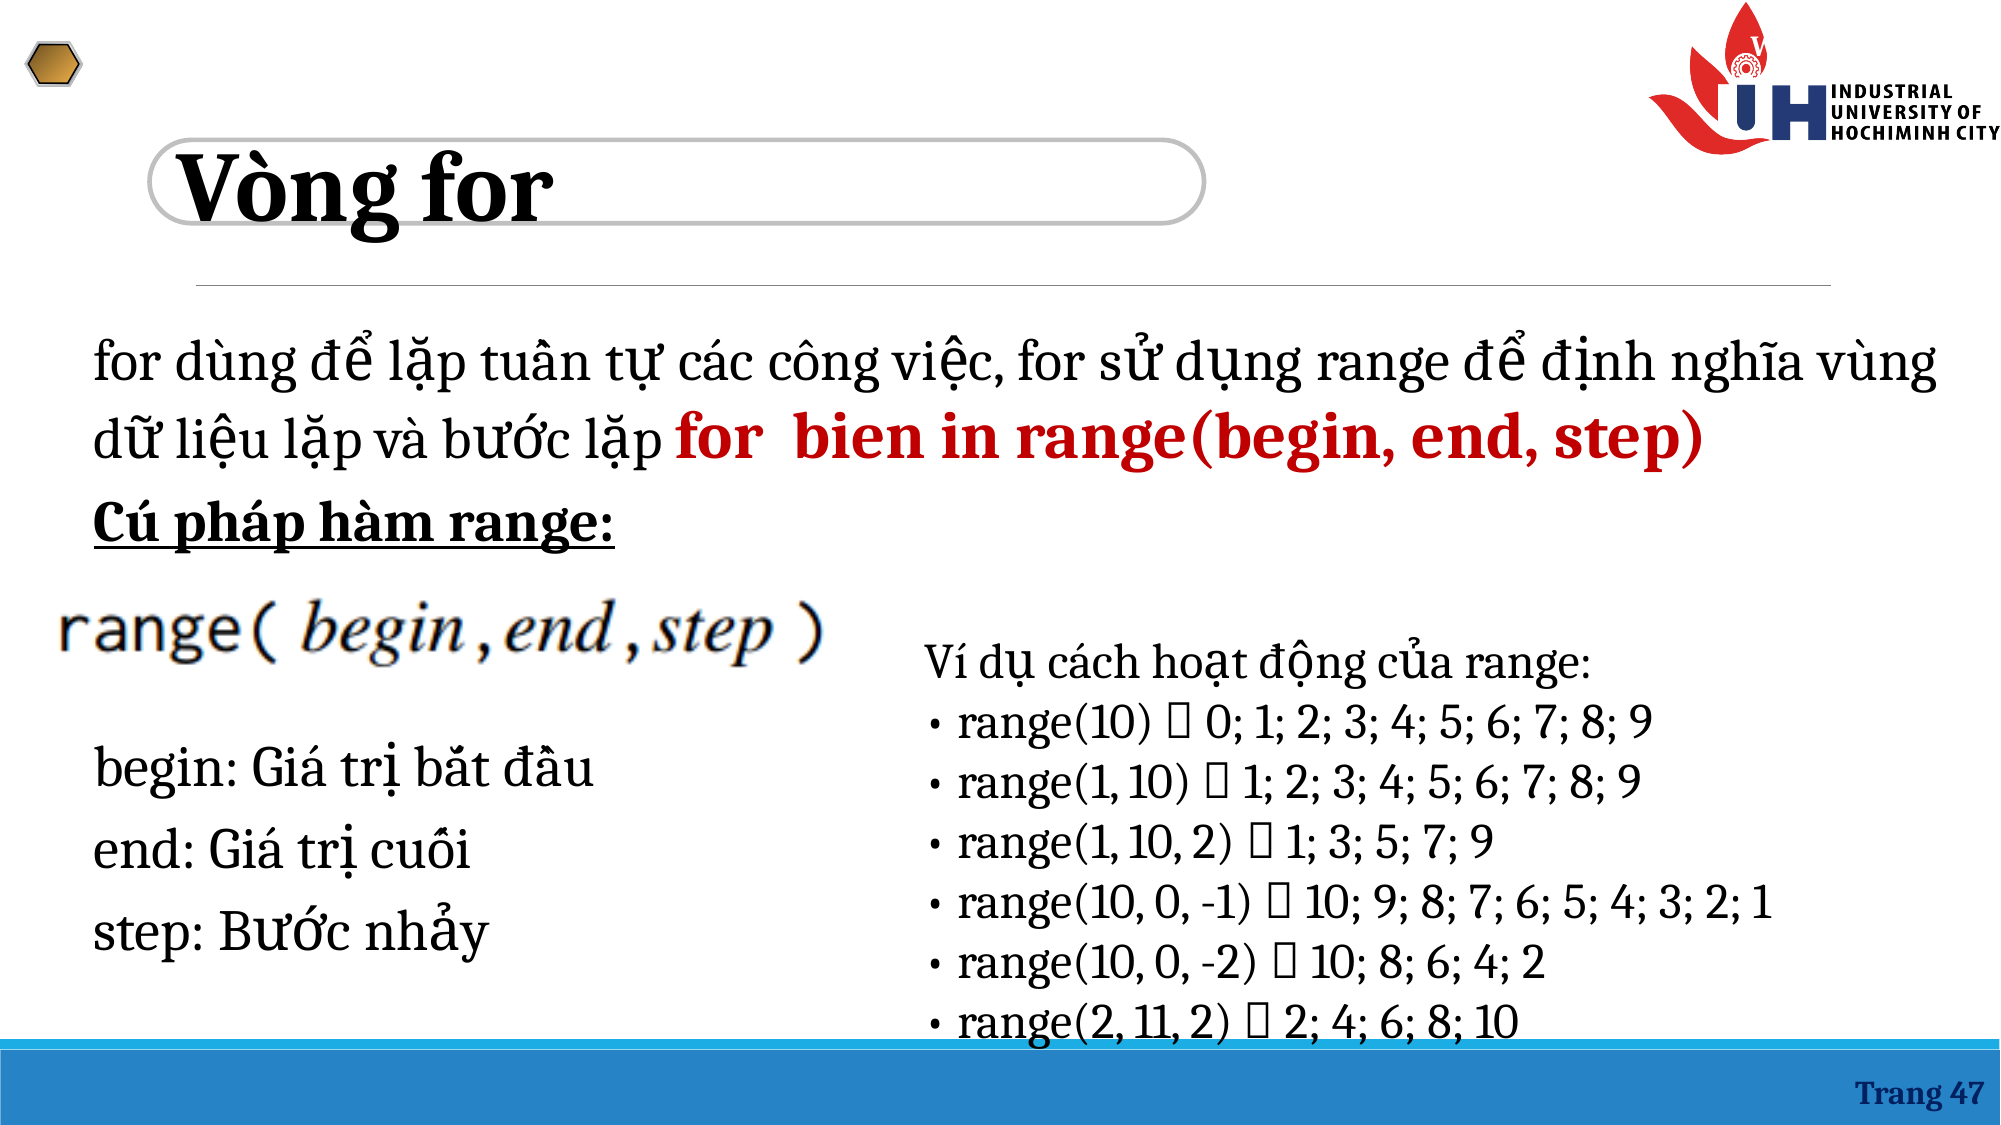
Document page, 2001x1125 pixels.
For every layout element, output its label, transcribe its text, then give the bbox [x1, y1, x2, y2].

picture [36, 585, 848, 687]
text_box Ví dụ cách hoạt động của range: • range(10)  0; 1; 2; 3; 4; 5; 6; 7; 8; 9 • range(1, 10)  1; 2; 3; 4; 5; 6; 7; 8; 9 • range(1, 10, 2)  1; 3; 5; 7; 9 • range(10, 0, -1)  10; 9; 8; 7; 6; 5; 4; 3; 2; 1 • range(10, 0, -2)  10; 8; 6; 4; 2 • range(2, 11, 2)  2; 4; 6; 8; 10 [909, 621, 1958, 1057]
text_box for dùng để lặp tuần tự các công việc, for sử dụng range để định nghĩa vùng dữ liệu lặp và bước lặp for bien in range(begin, end, step) Cú pháp hàm range: begin: Giá trị bắt đầu end: Giá trị cuối step: Bước nhảy [78, 314, 1954, 1125]
picture [1648, 1, 2000, 155]
slide_number Trang 47 [1954, 1060, 2000, 1121]
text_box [24, 41, 1205, 224]
